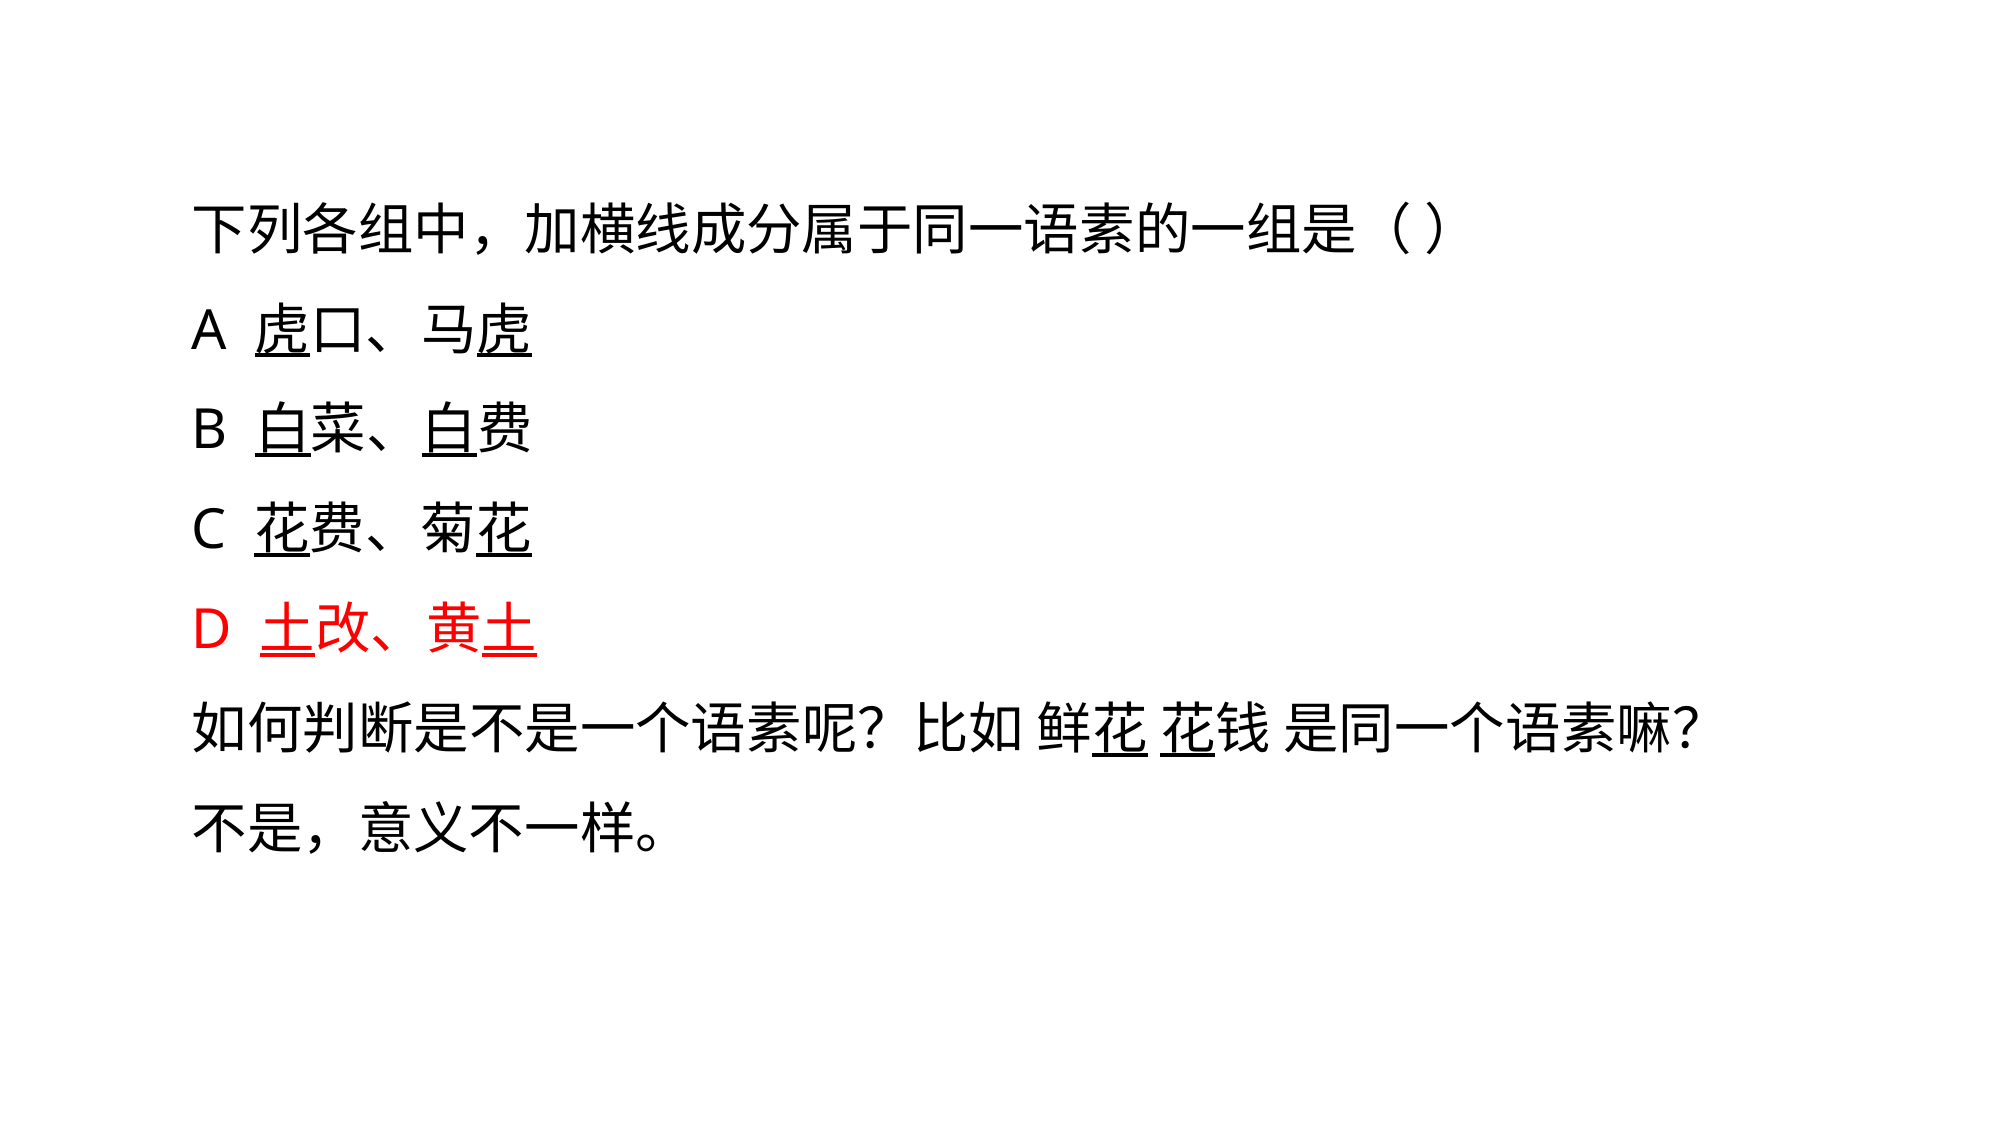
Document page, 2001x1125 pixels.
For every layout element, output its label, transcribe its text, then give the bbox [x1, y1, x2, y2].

text_box 下列各组中，加横线成分属于同一语素的一组是（ ） A 虎口、马虎 B 白菜、白费 C 花费、菊花 D 土改、黄土 如何判断是不是一个语素呢？比如 鲜花 花钱 是同一个语素嘛？ 不是，意义不一样。 [176, 152, 1743, 868]
